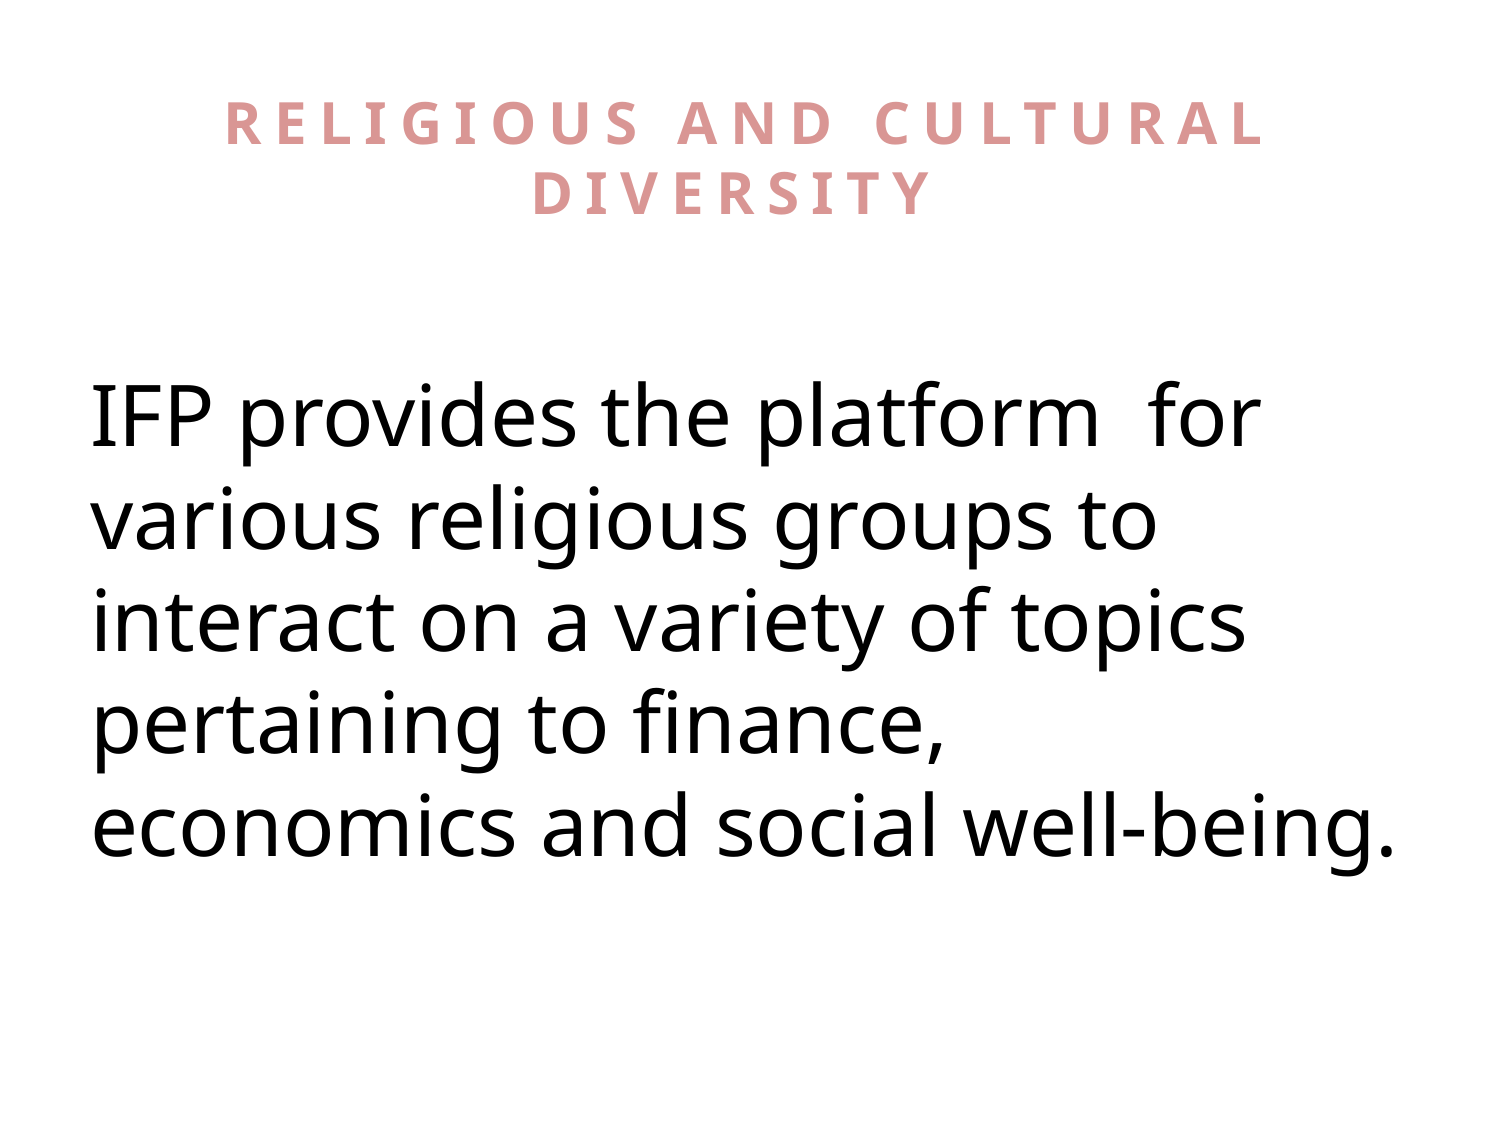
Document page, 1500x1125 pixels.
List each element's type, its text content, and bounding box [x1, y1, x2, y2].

title RELIGIOUS AND CULTURAL DIVERSITY [75, 62, 1425, 250]
list IFP provides the platform for various religious groups to interact on a variety of topics pertaining to finance, economics and social well-being. [75, 262, 1425, 1005]
